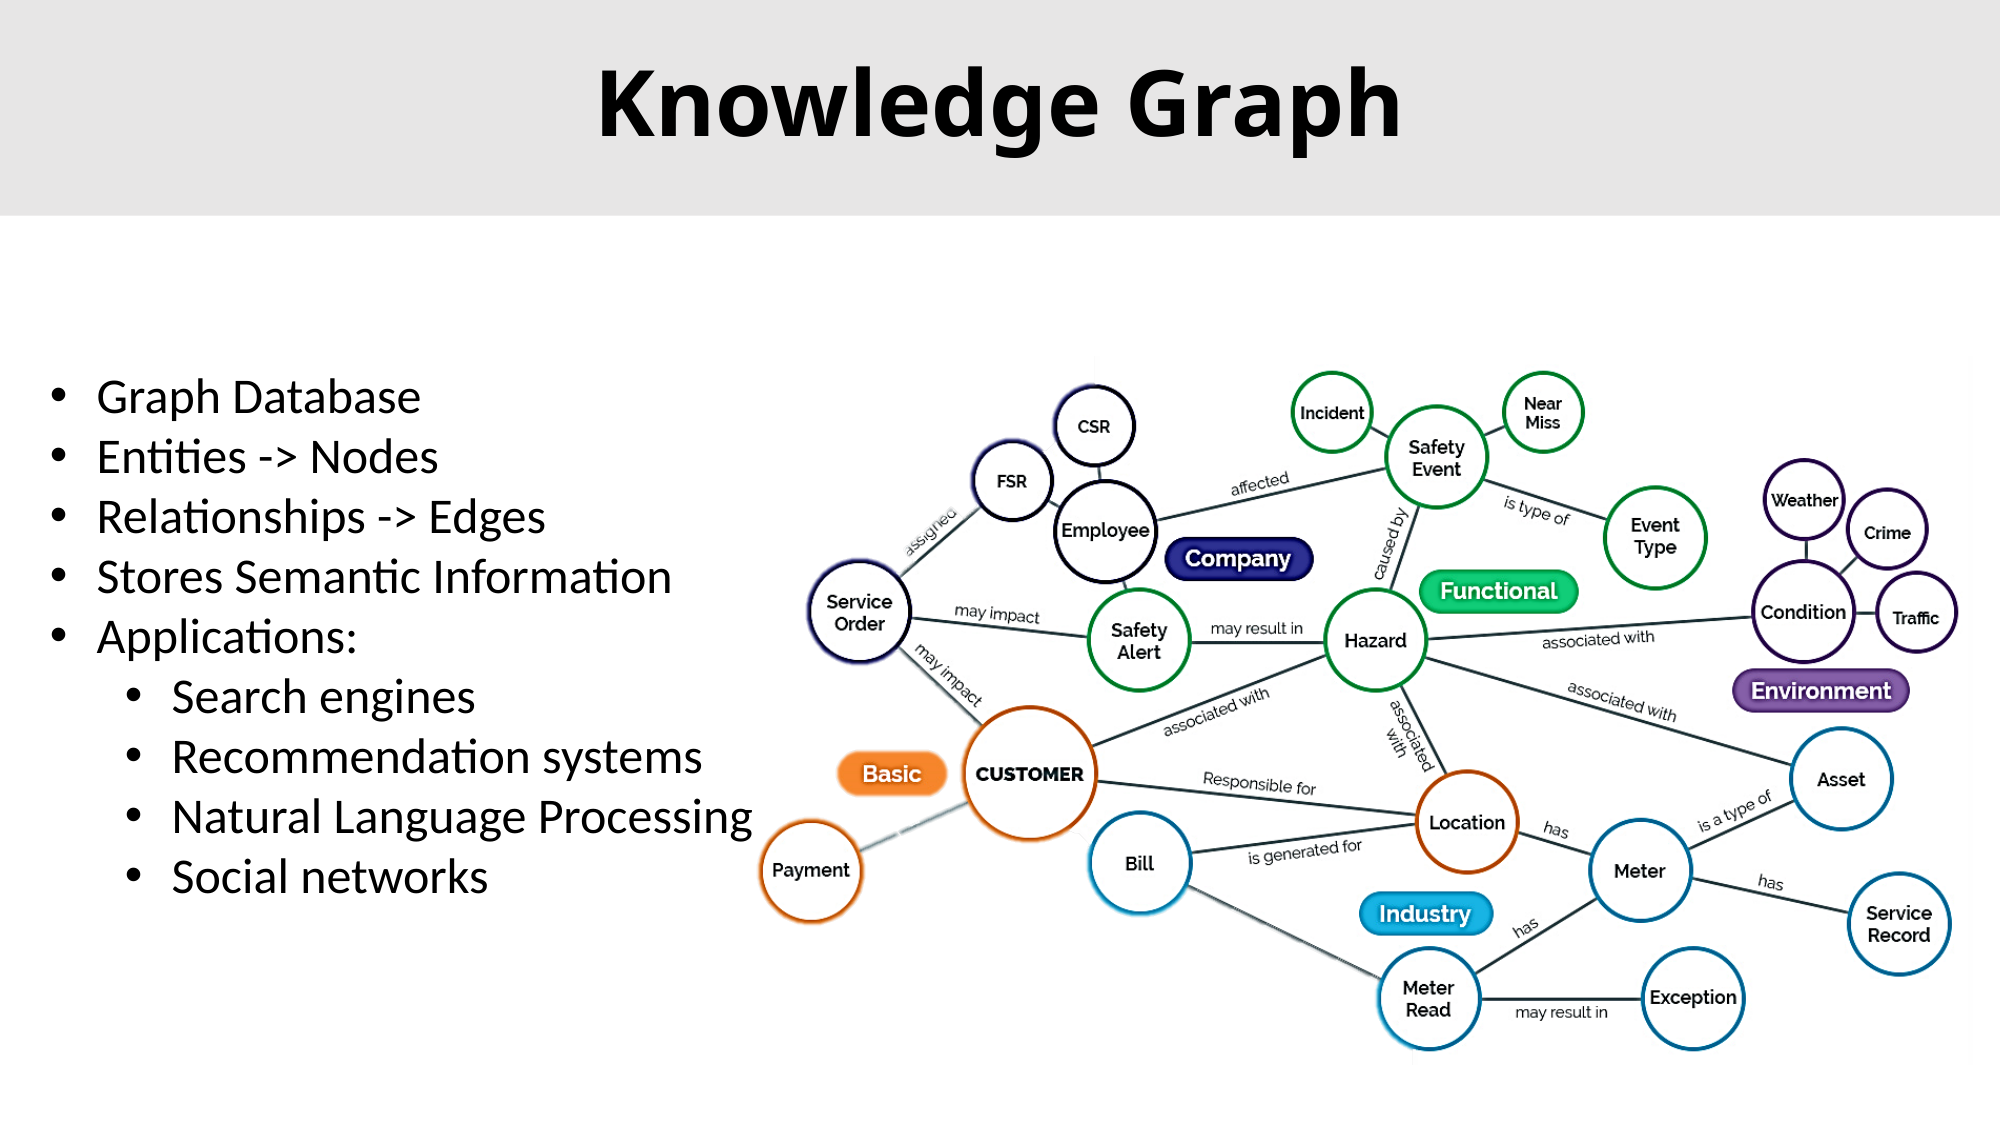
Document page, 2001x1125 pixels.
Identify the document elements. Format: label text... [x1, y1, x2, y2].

title Knowledge Graph [0, 0, 2000, 216]
text_box Graph Database Entities -> Nodes Relationships -> Edges Stores Semantic Information Applications: Search engines Recommendation systems Natural Language Processing Social networks [35, 356, 743, 912]
picture [743, 356, 1973, 1065]
